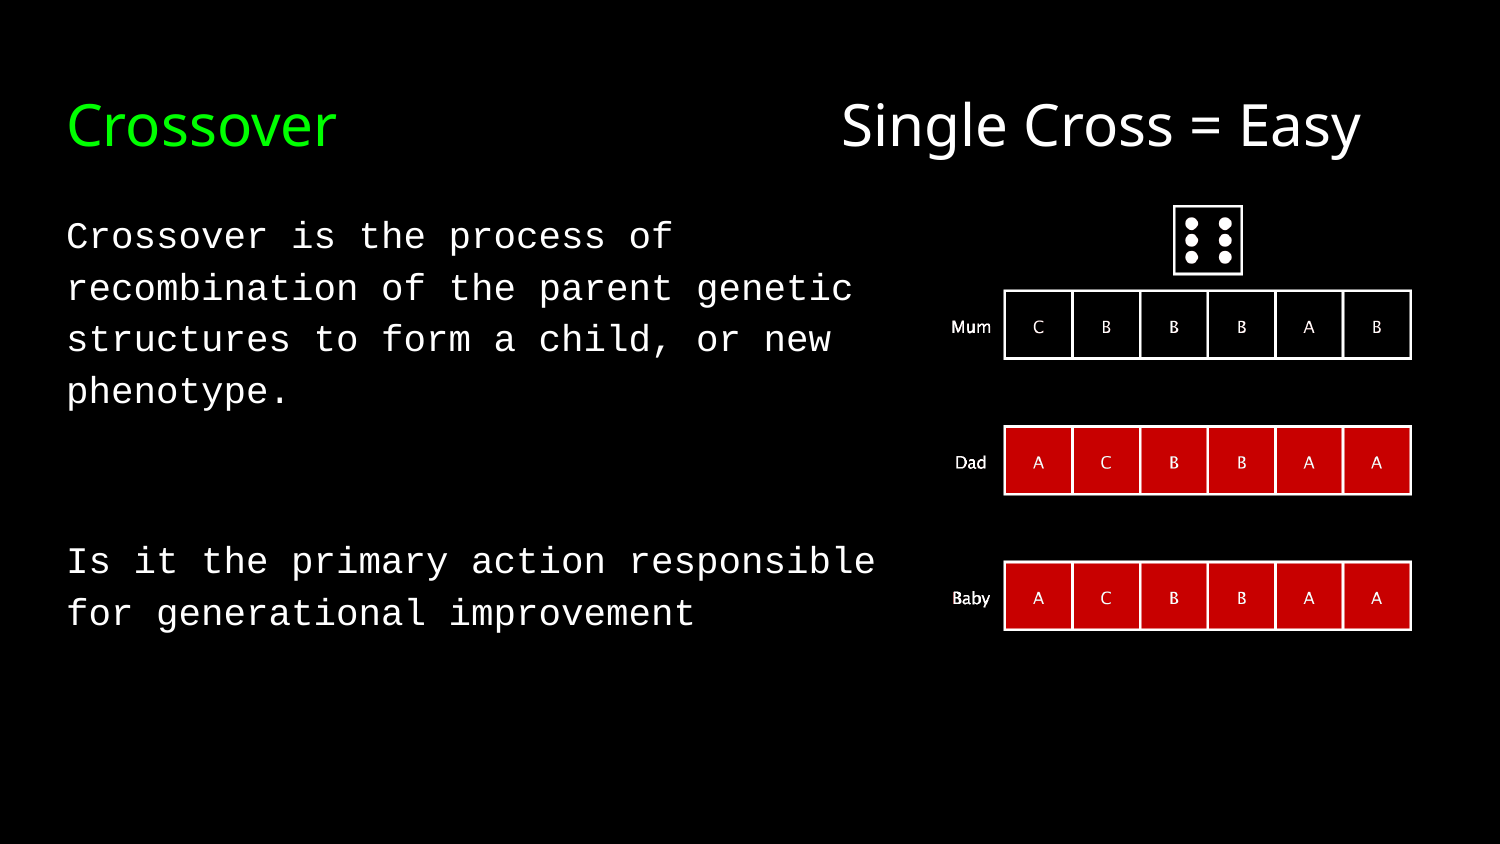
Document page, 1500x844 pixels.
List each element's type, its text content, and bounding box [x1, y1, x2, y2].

title Crossover [51, 72, 826, 167]
title Single Cross = Easy [826, 72, 1449, 167]
picture [940, 191, 1476, 689]
list Crossover is the process of recombination of the parent genetic structures to form a child, or new phenotype. Is it the primary action responsible for generational improvement [51, 189, 916, 750]
